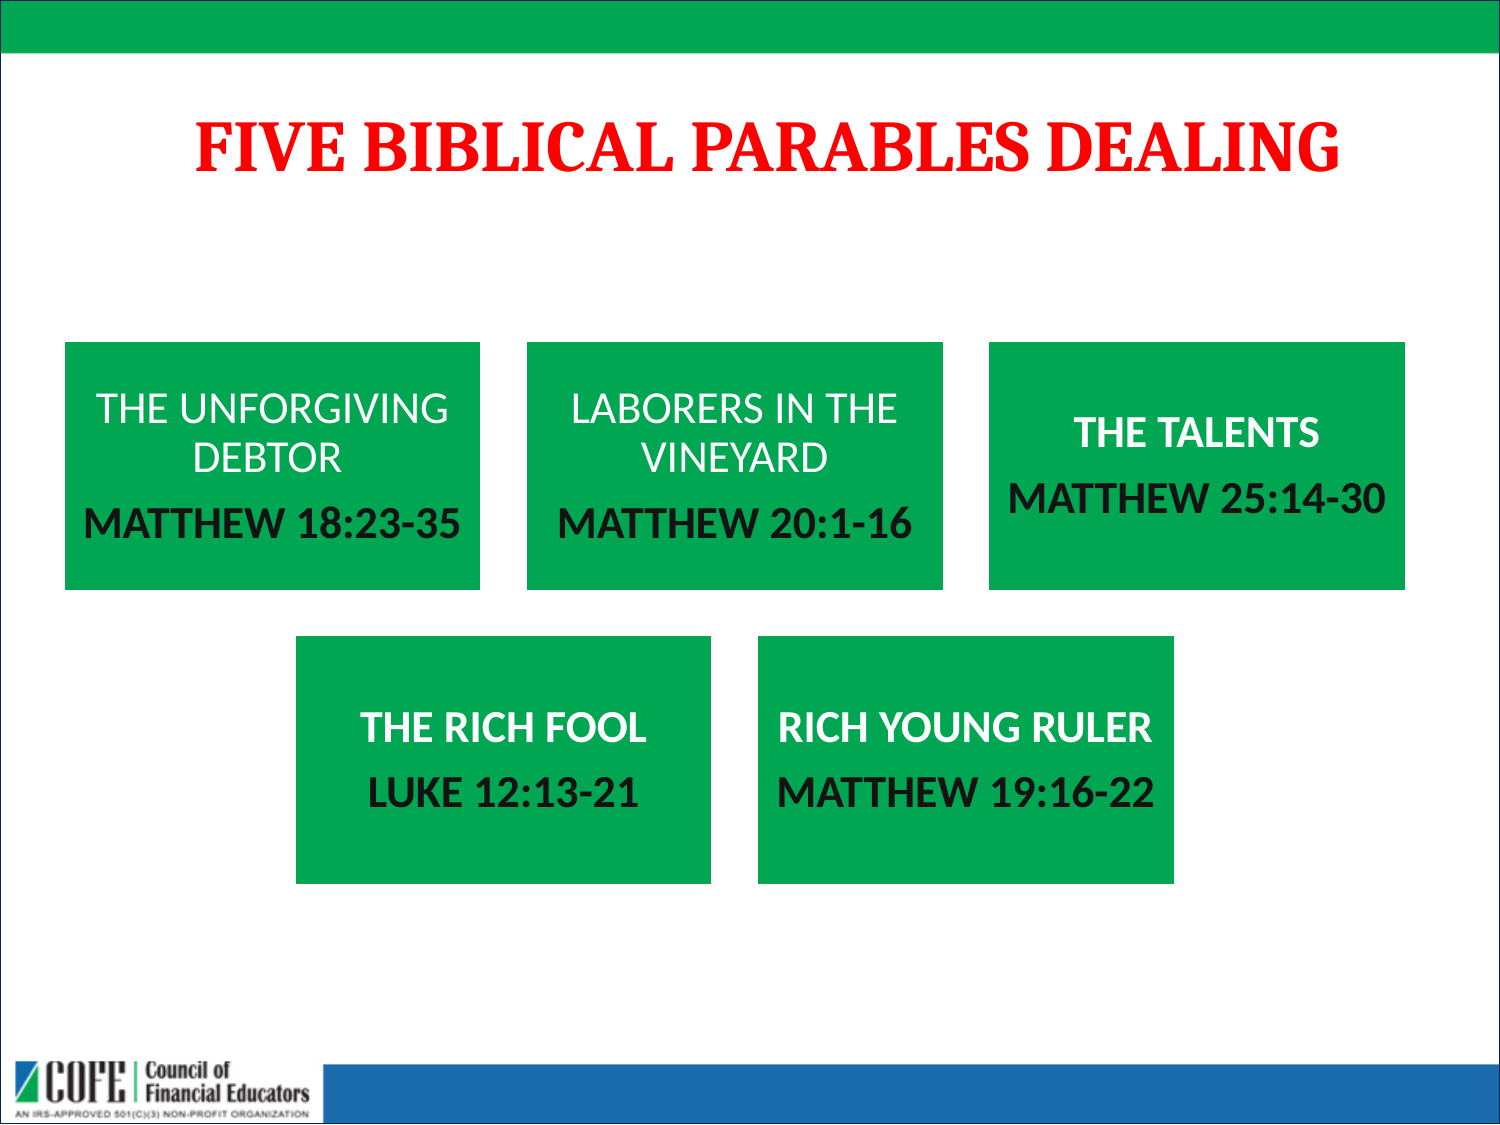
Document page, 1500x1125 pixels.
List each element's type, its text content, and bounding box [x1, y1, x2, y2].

title FIVE BIBLICAL PARABLES DEALING WITH MONEY [170, 57, 1366, 308]
picture [1, 1, 1499, 1123]
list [62, 310, 1408, 916]
